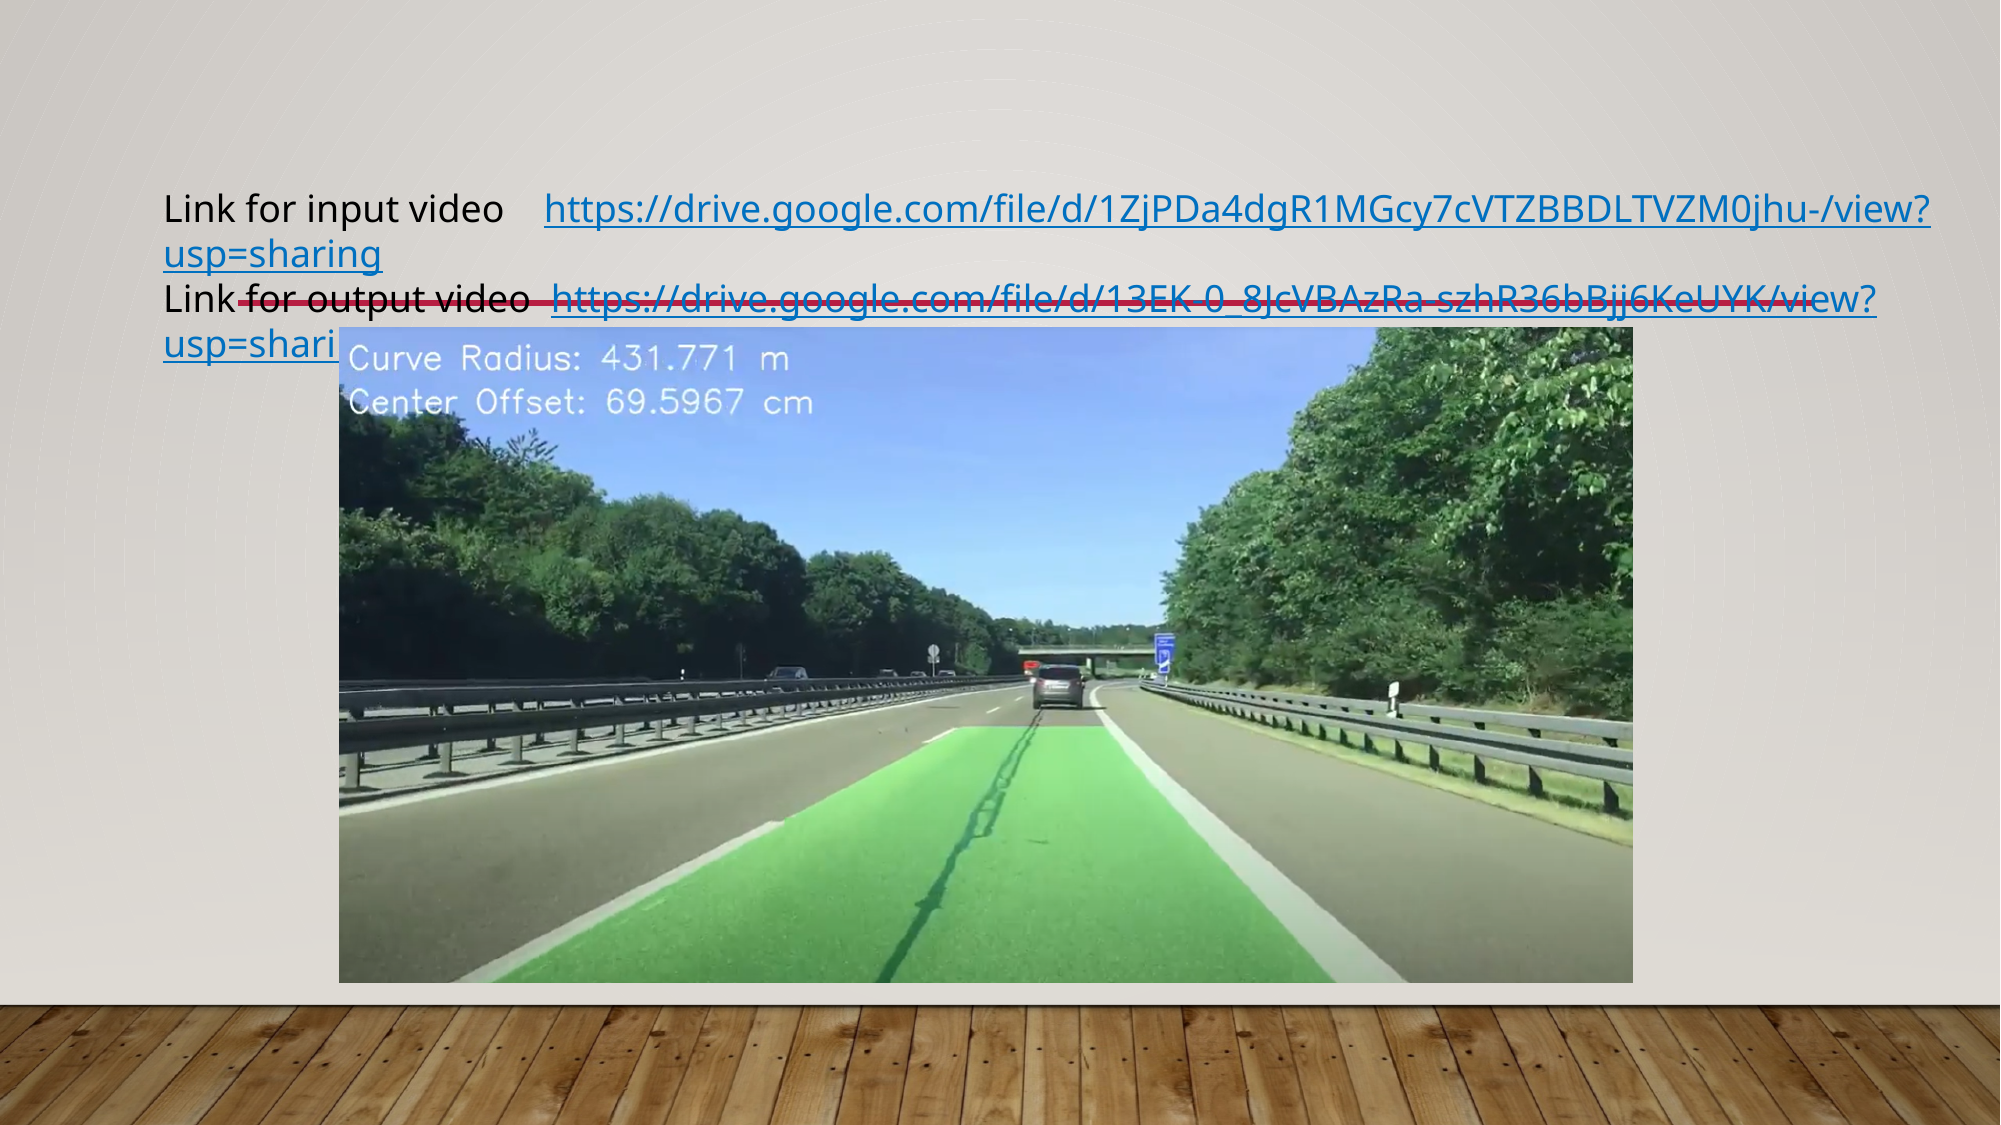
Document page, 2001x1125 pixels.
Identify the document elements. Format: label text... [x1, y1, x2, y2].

picture [339, 327, 1633, 984]
picture [0, 1005, 2000, 1125]
text_box Link for input video https://drive.google.com/file/d/1ZjPDa4dgR1MGcy7cVTZBBDLTVZM0jhu-/view?usp=sharing Link for output video https://drive.google.com/file/d/13EK-0_8JcVBAzRa-szhR36bBjj6KeUYK/view?usp=sharing [148, 177, 2000, 418]
